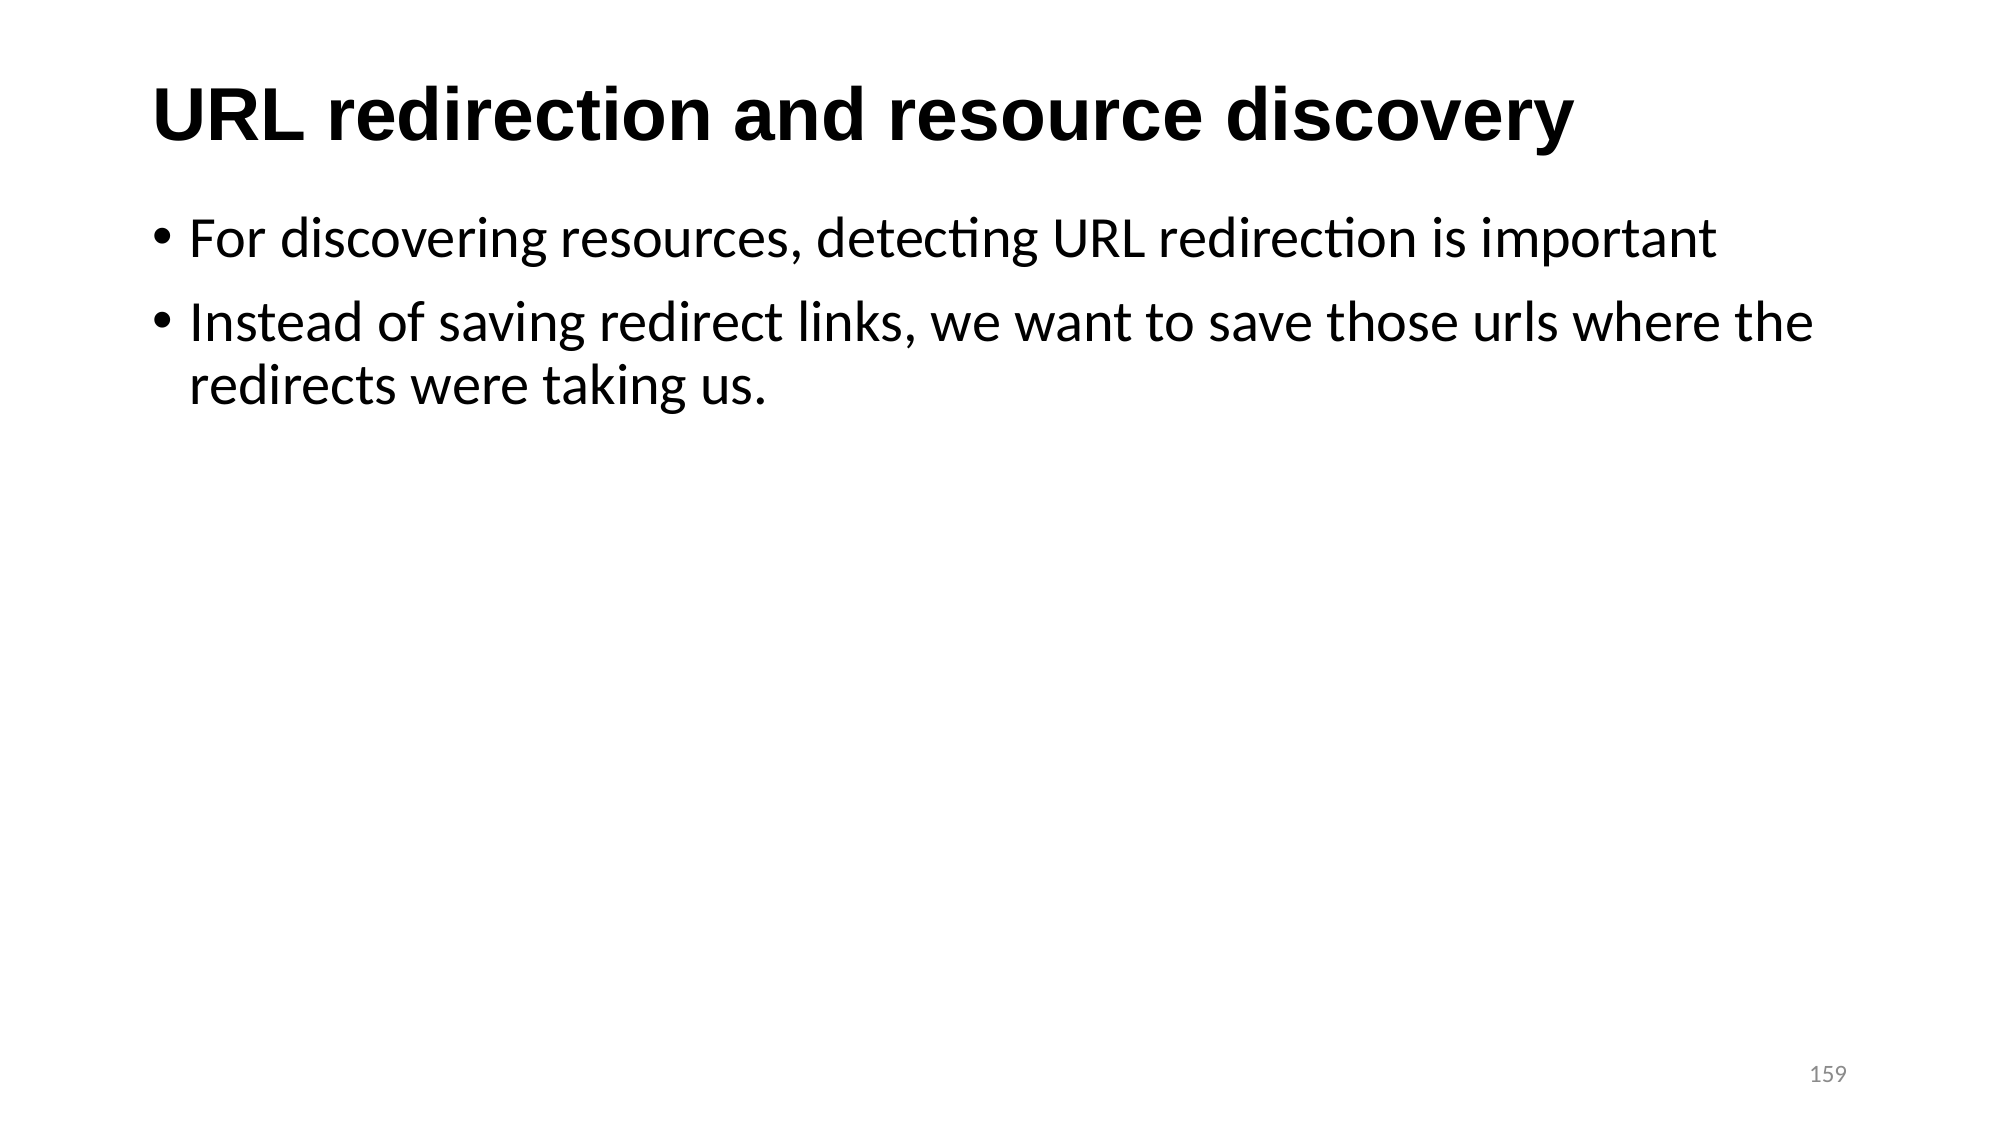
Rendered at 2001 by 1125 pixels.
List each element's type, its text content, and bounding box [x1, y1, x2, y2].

slide_number 159 [1412, 1042, 1863, 1103]
list For discovering resources, detecting URL redirection is important Instead of saving redirect links, we want to save those urls where the redirects were taking us. [137, 200, 1863, 1014]
title URL redirection and resource discovery [137, 59, 1863, 173]
